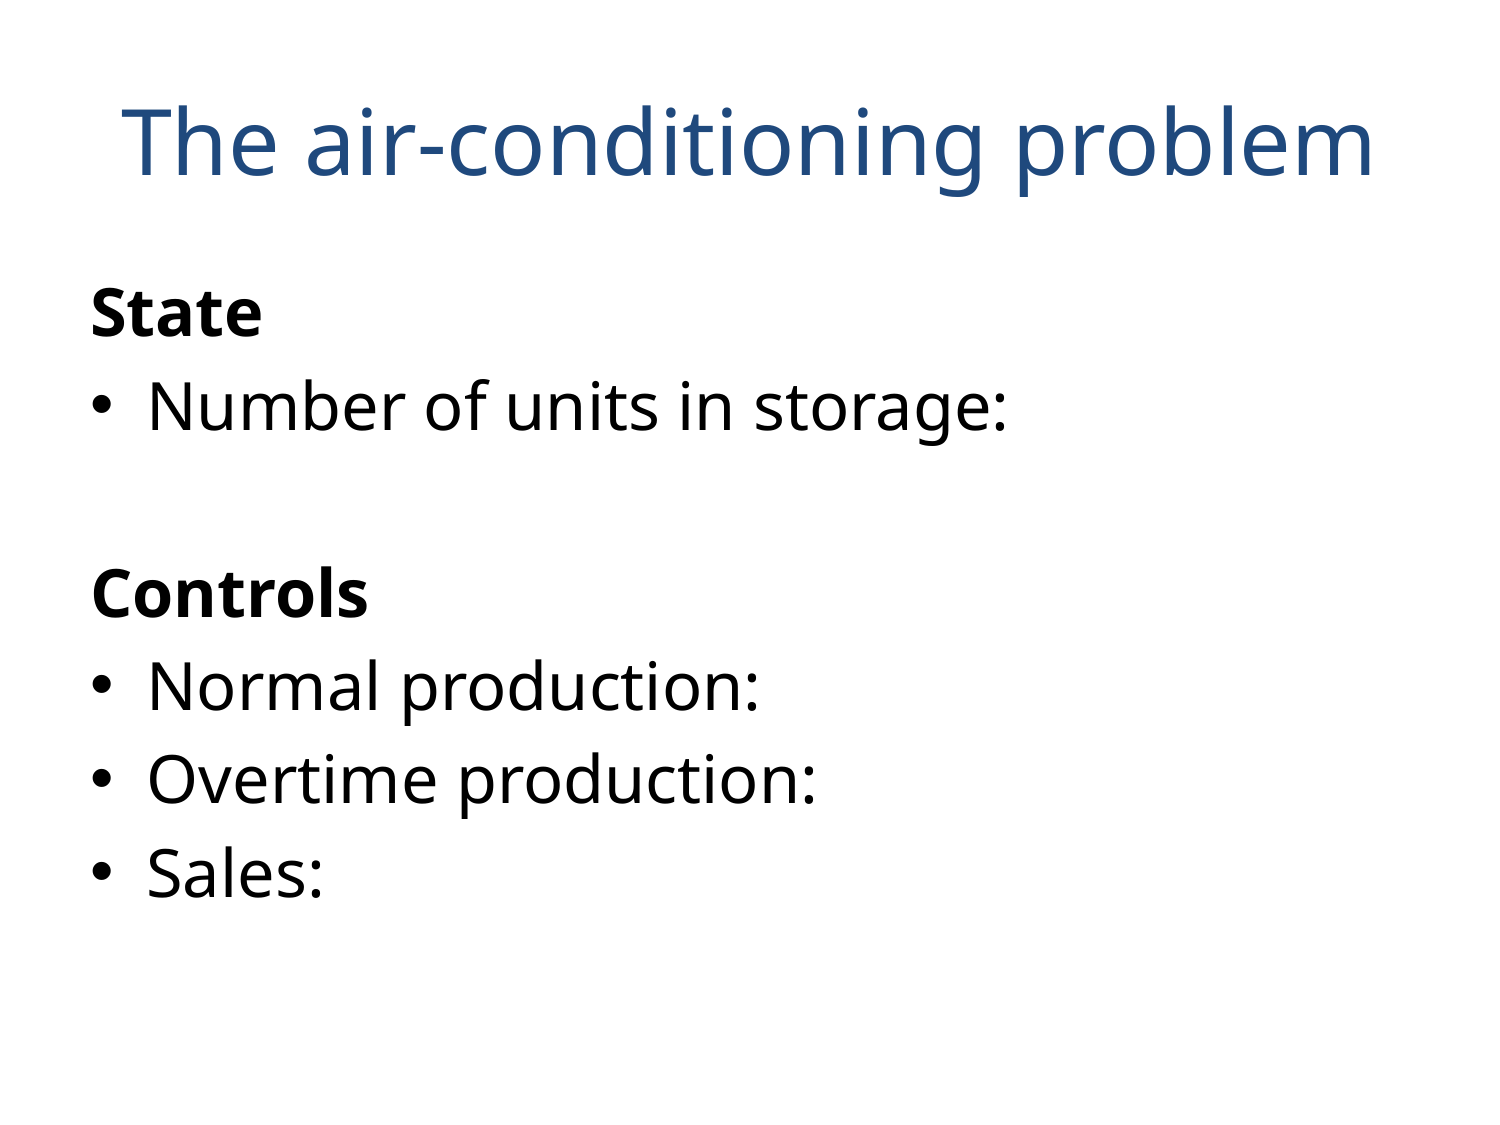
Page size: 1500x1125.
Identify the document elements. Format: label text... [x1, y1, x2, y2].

title The air-conditioning problem [75, 45, 1425, 233]
